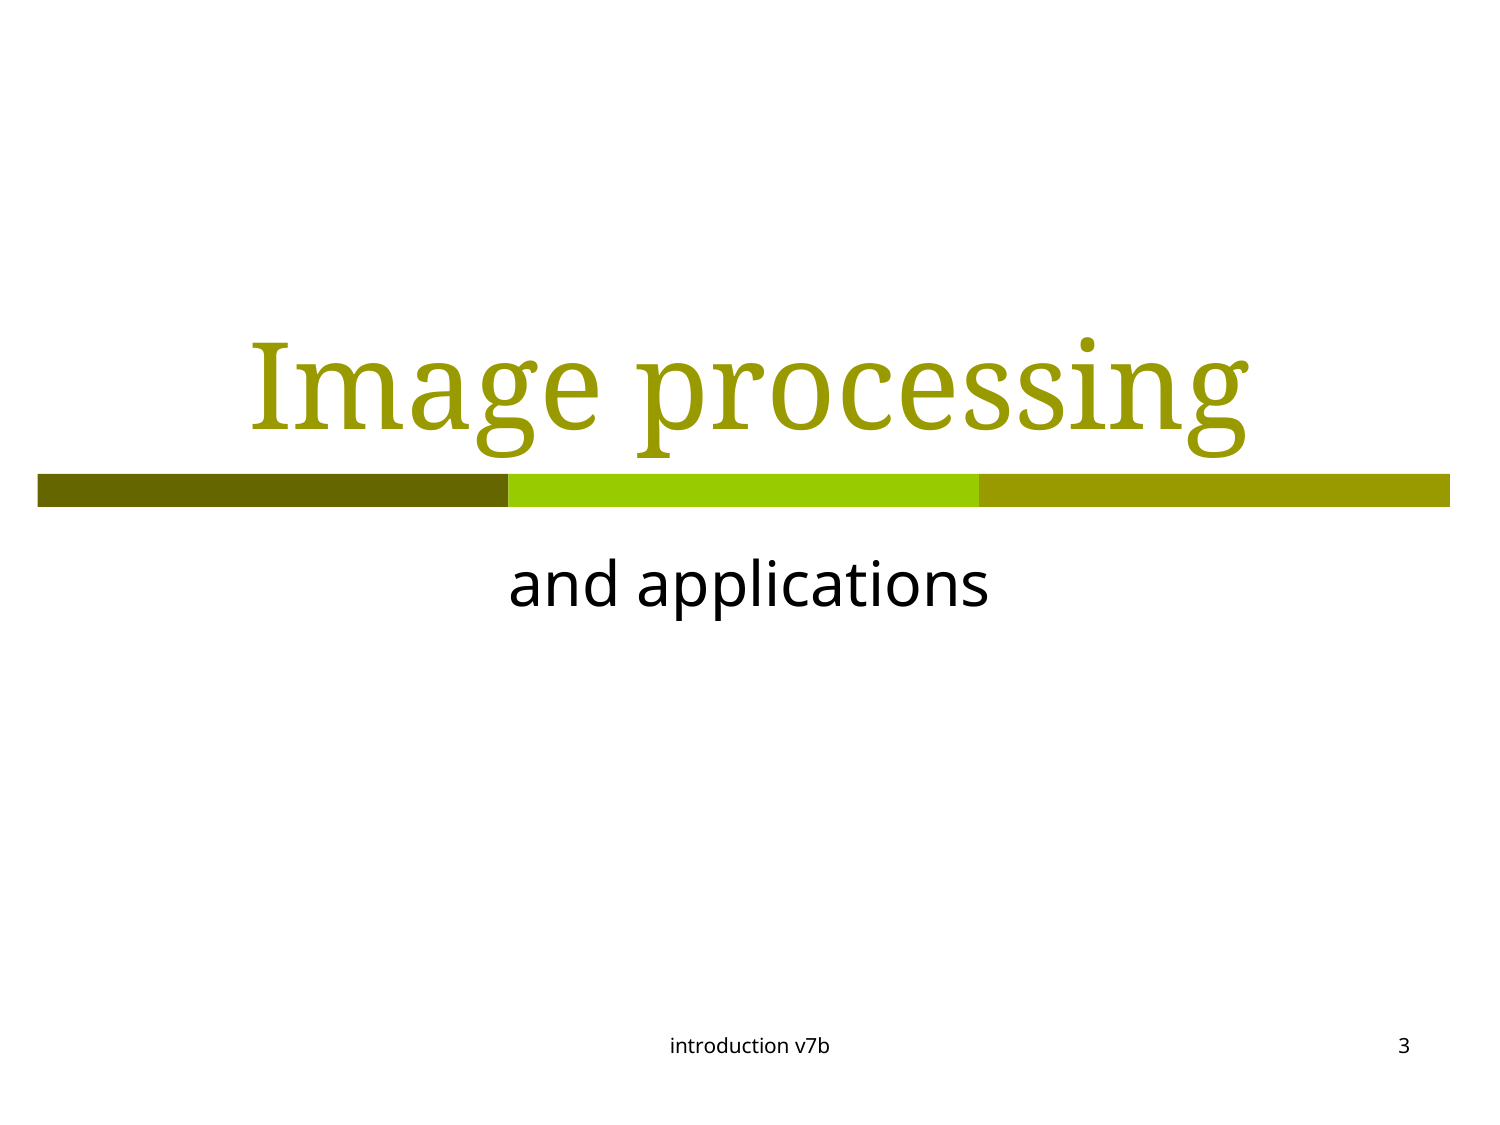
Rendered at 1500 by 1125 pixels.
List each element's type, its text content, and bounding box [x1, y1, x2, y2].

slide_number 3 [1074, 1025, 1425, 1100]
footer introduction v7b [512, 1025, 988, 1100]
title Image processing [112, 112, 1388, 462]
subtitle and applications [225, 536, 1275, 899]
